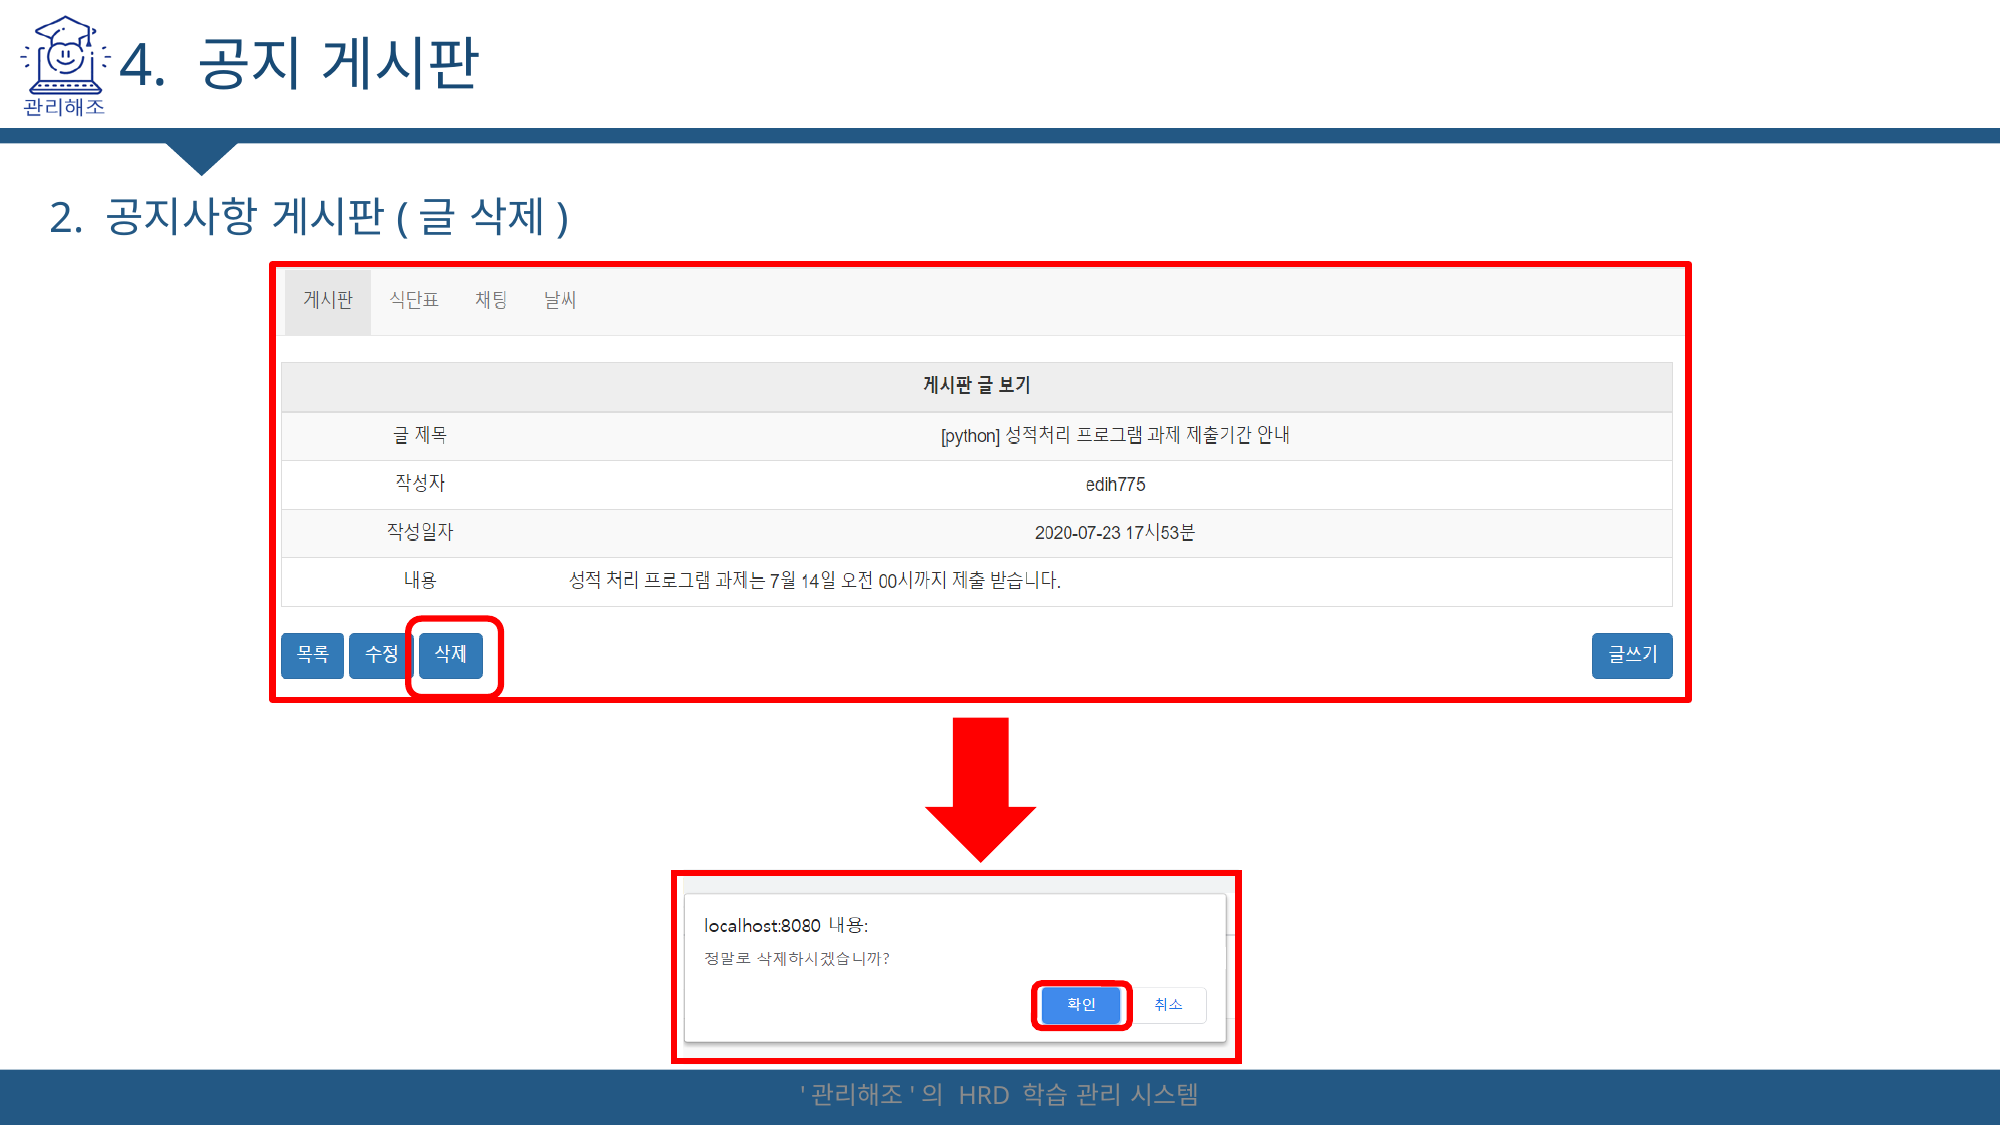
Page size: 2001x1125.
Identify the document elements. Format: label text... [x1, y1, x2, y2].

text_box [275, 267, 1686, 698]
footer '관리해조'의 HRD 학습 관리 시스템 [662, 1064, 1338, 1125]
picture [13, 14, 117, 124]
text_box [1338, 1069, 2000, 1125]
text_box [673, 869, 1239, 1065]
text_box [154, 134, 249, 178]
text_box 4. 공지 게시판 [117, 19, 497, 105]
text_box 2. 공지사항 게시판(글 삭제) [34, 183, 584, 248]
text_box [924, 717, 1037, 863]
text_box [0, 127, 2000, 144]
text_box [0, 1069, 662, 1125]
